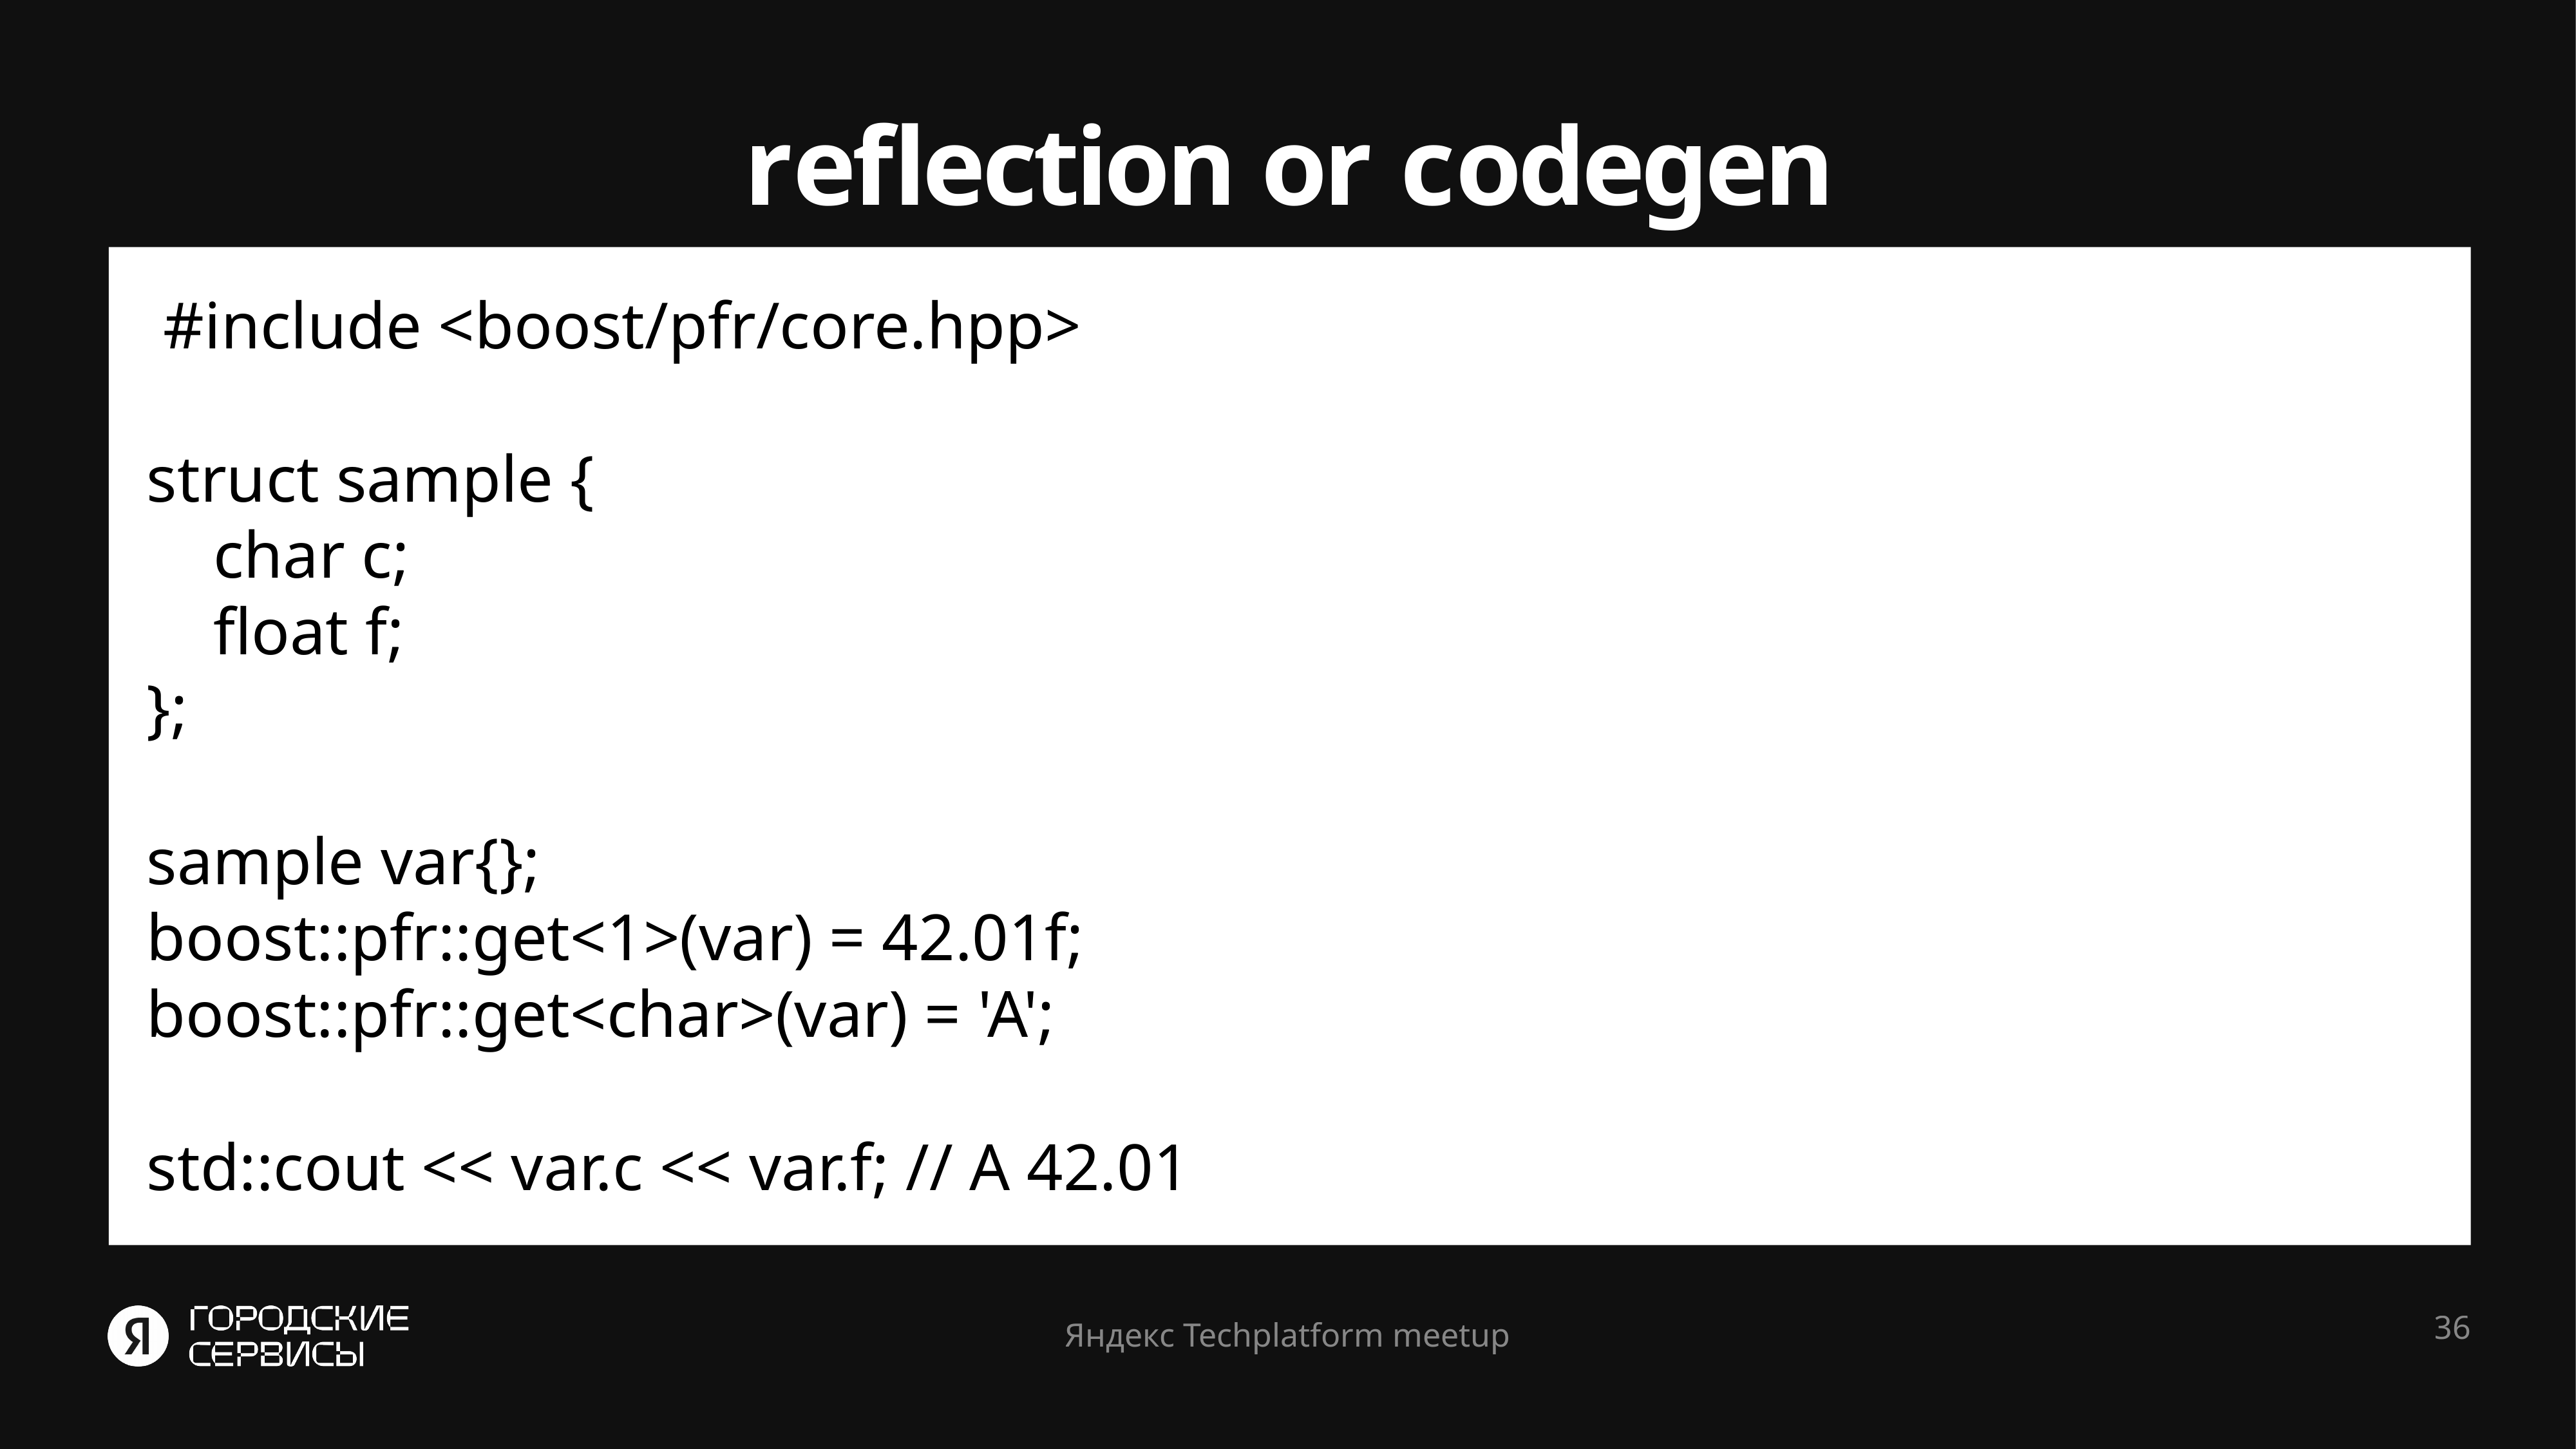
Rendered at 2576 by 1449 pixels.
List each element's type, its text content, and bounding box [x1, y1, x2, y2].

picture [108, 1305, 413, 1367]
slide_number 36 [2186, 1290, 2471, 1368]
list Яндекс Techplatform meetup [549, 1314, 2027, 1372]
title reflection or codegen [106, 101, 2473, 228]
list #include <boost/pfr/core.hpp> struct sample { char c; float f; }; sample var{}; boost::pfr::get<1>(var) = 42.01f; boost::pfr::get<char>(var) = 'A'; std::cout << var.c << var.f; // A 42.01 [108, 247, 2471, 1245]
